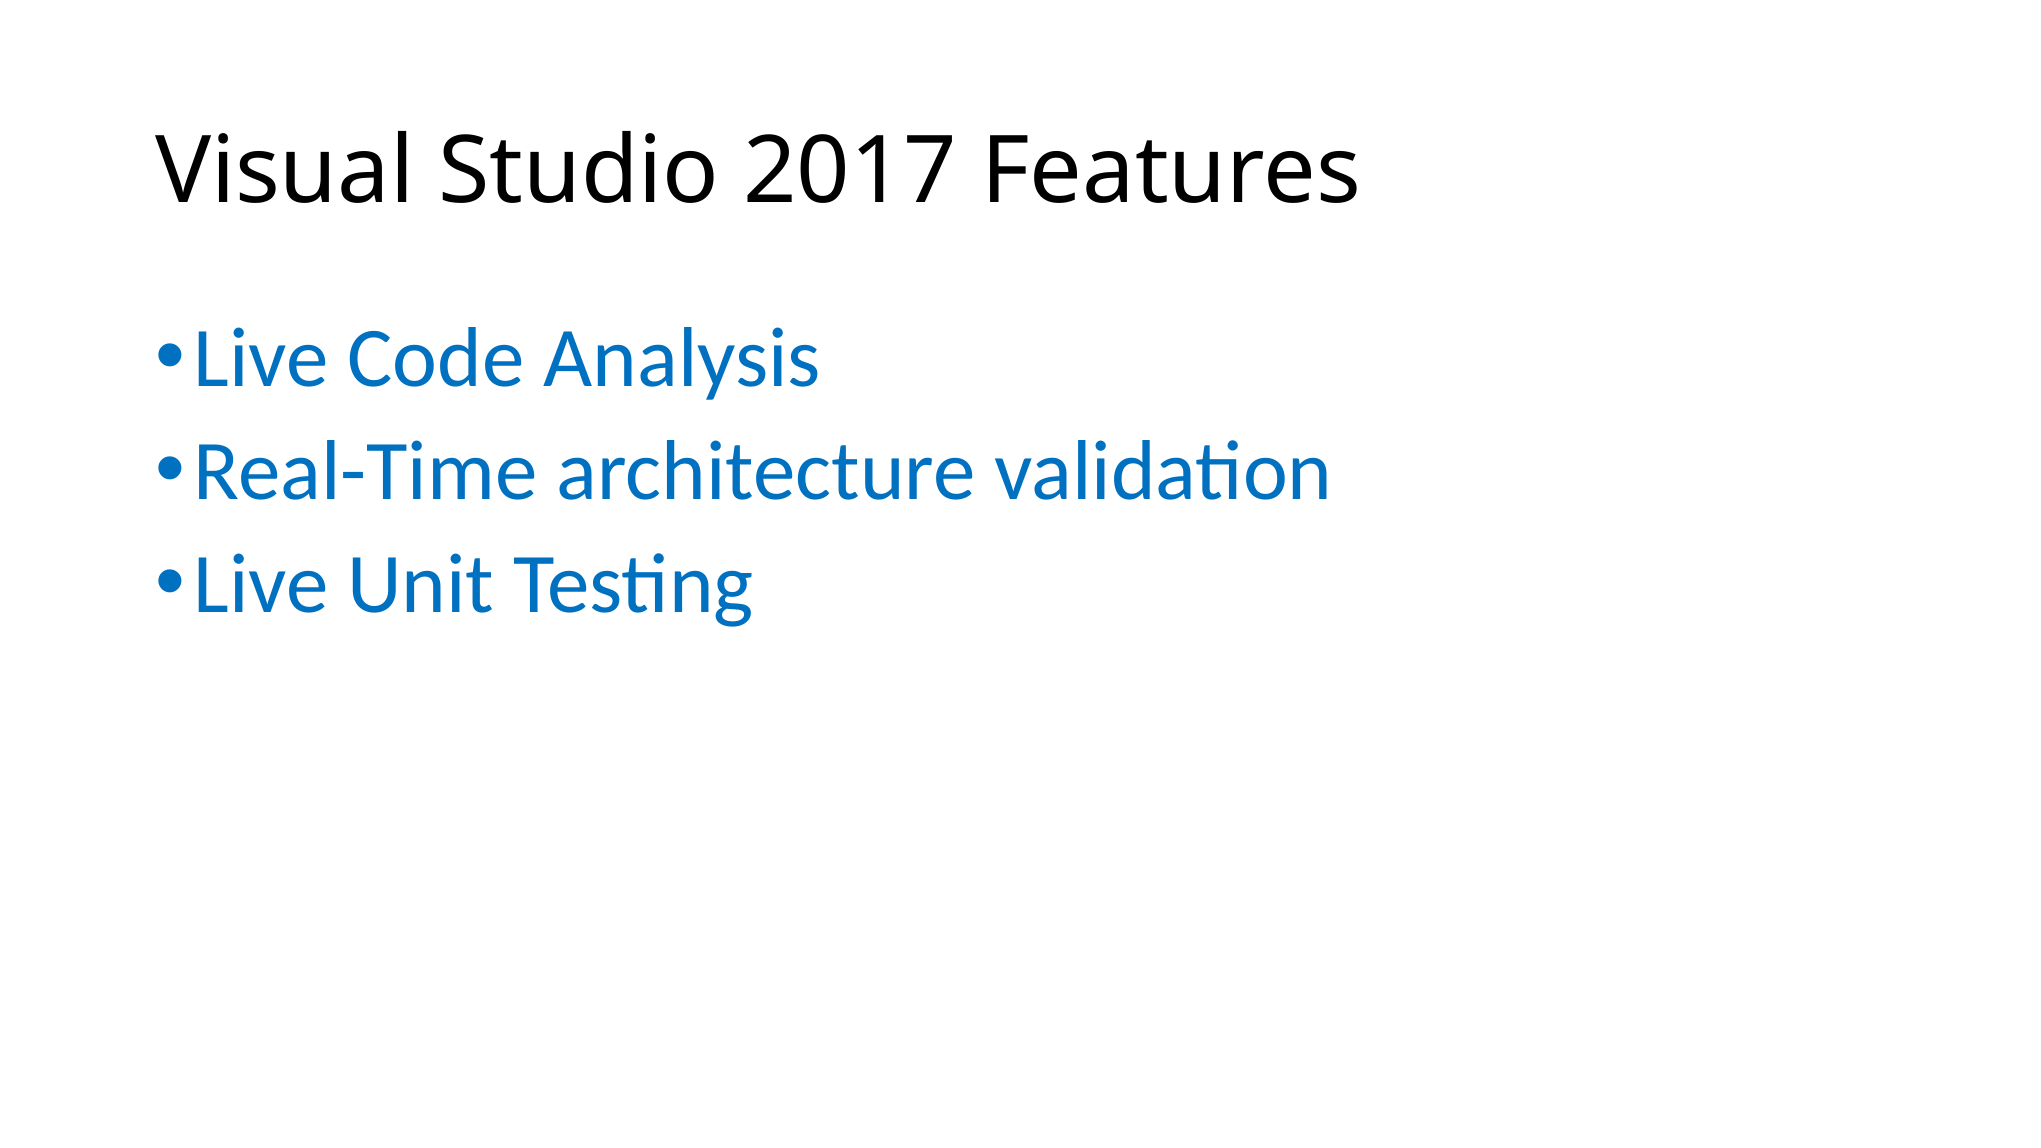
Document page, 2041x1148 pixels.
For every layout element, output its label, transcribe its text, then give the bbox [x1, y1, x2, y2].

list Live Code Analysis Real-Time architecture validation Live Unit Testing [140, 305, 1900, 1034]
title Visual Studio 2017 Features [140, 61, 1900, 283]
